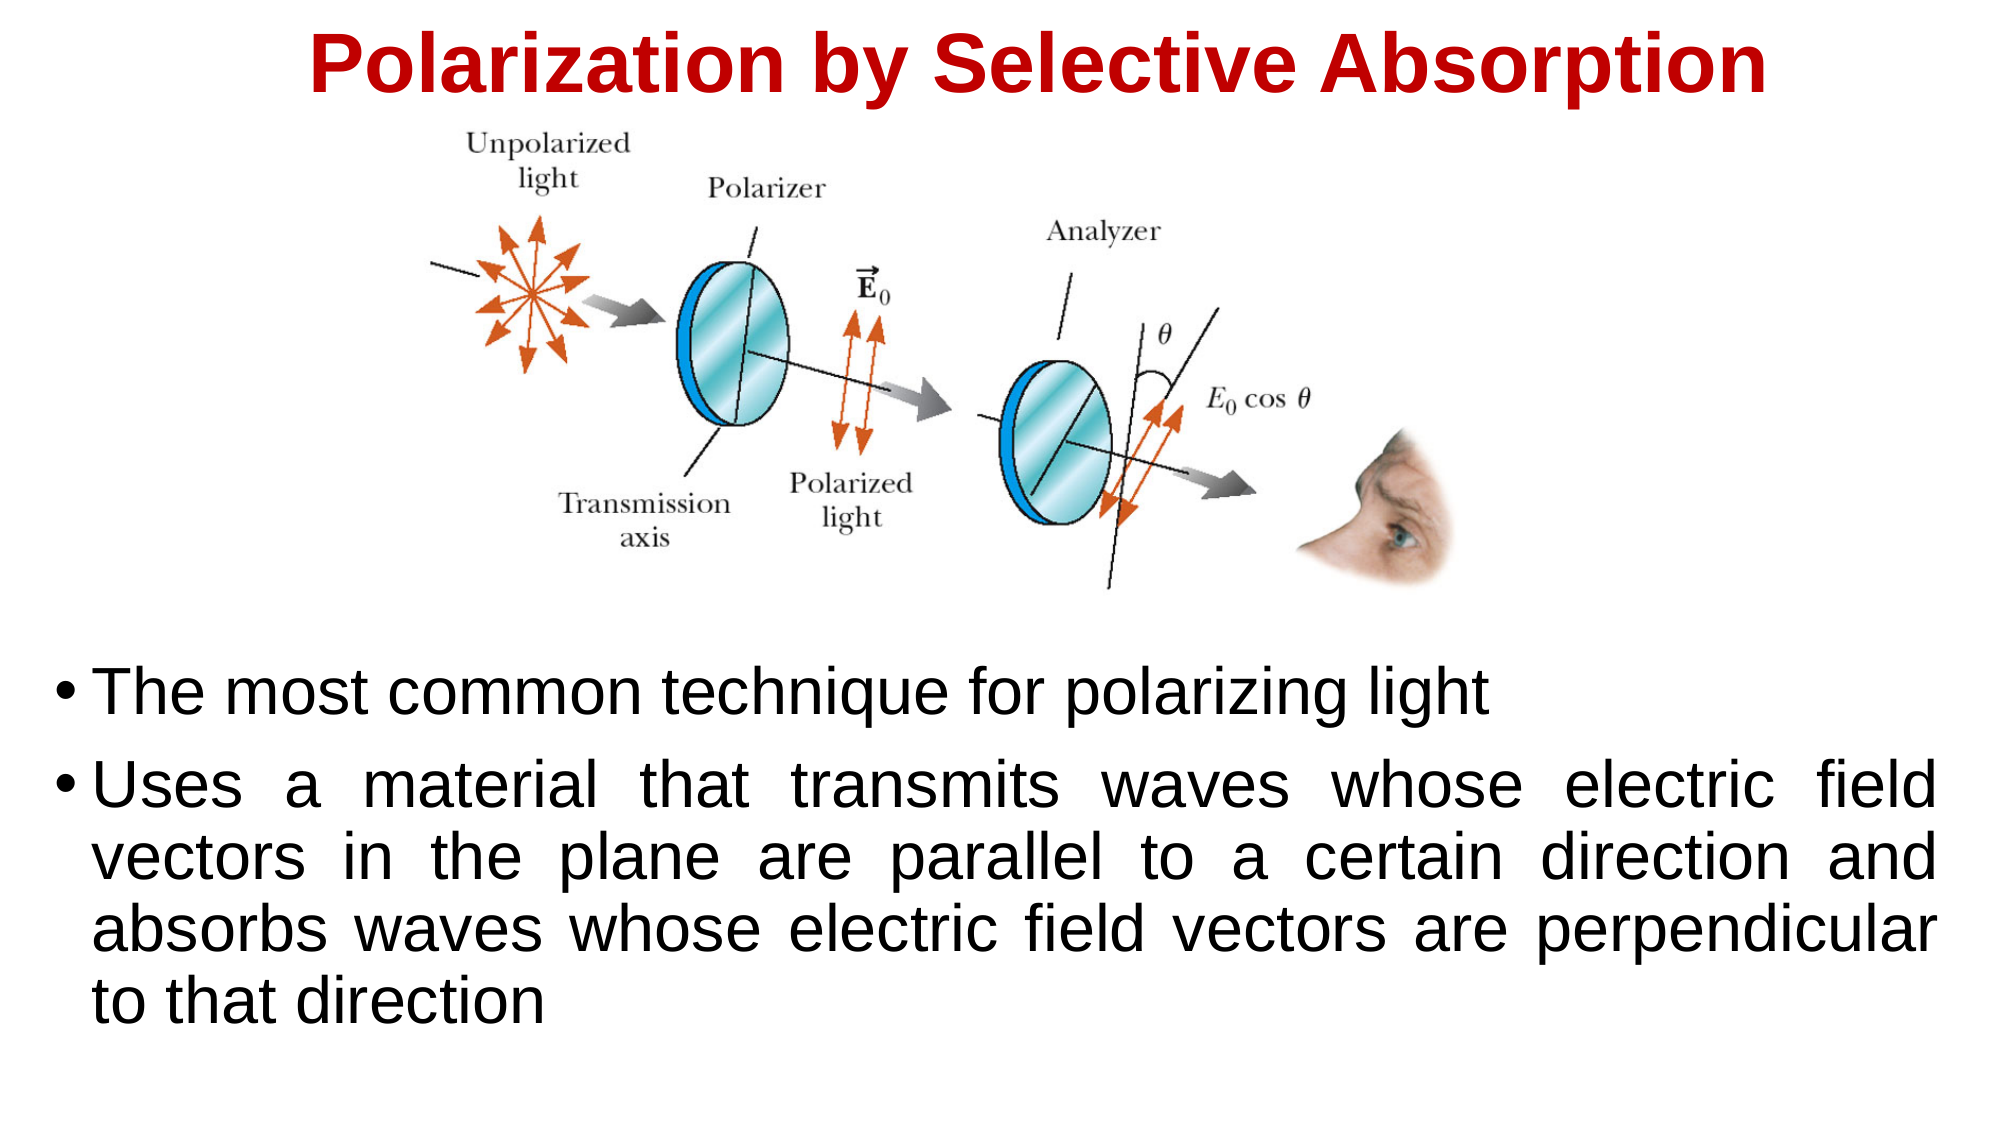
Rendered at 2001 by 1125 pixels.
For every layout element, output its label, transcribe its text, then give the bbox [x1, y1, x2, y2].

picture [407, 120, 1467, 650]
title Polarization by Selective Absorption [293, 11, 1873, 119]
text_box The most common technique for polarizing light Uses a material that transmits waves whose electric field vectors in the plane are parallel to a certain direction and absorbs waves whose electric field vectors are perpendicular to that direction [39, 649, 1956, 1050]
